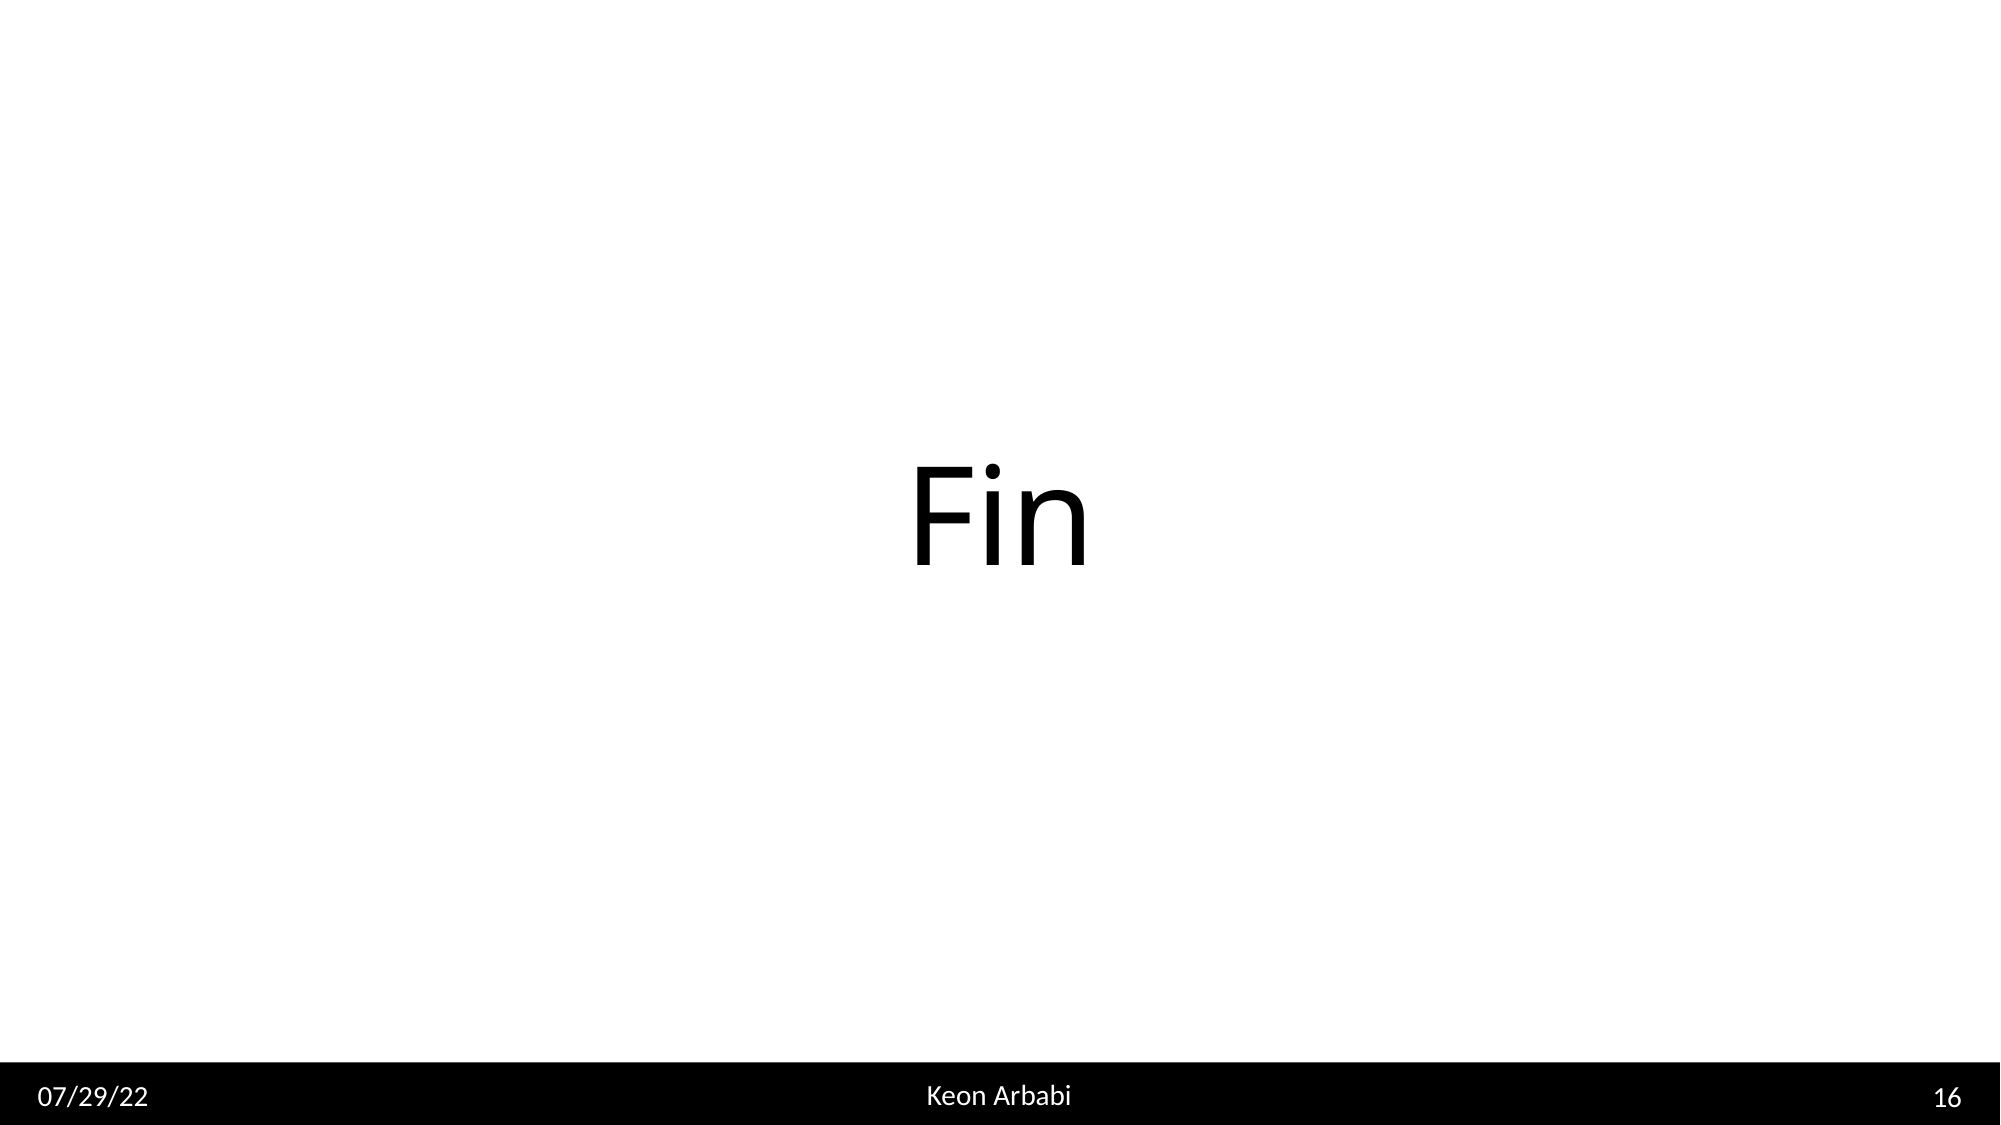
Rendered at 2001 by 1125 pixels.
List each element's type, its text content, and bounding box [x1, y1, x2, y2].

text_box Fin [137, 439, 1863, 563]
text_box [0, 1062, 2000, 1125]
